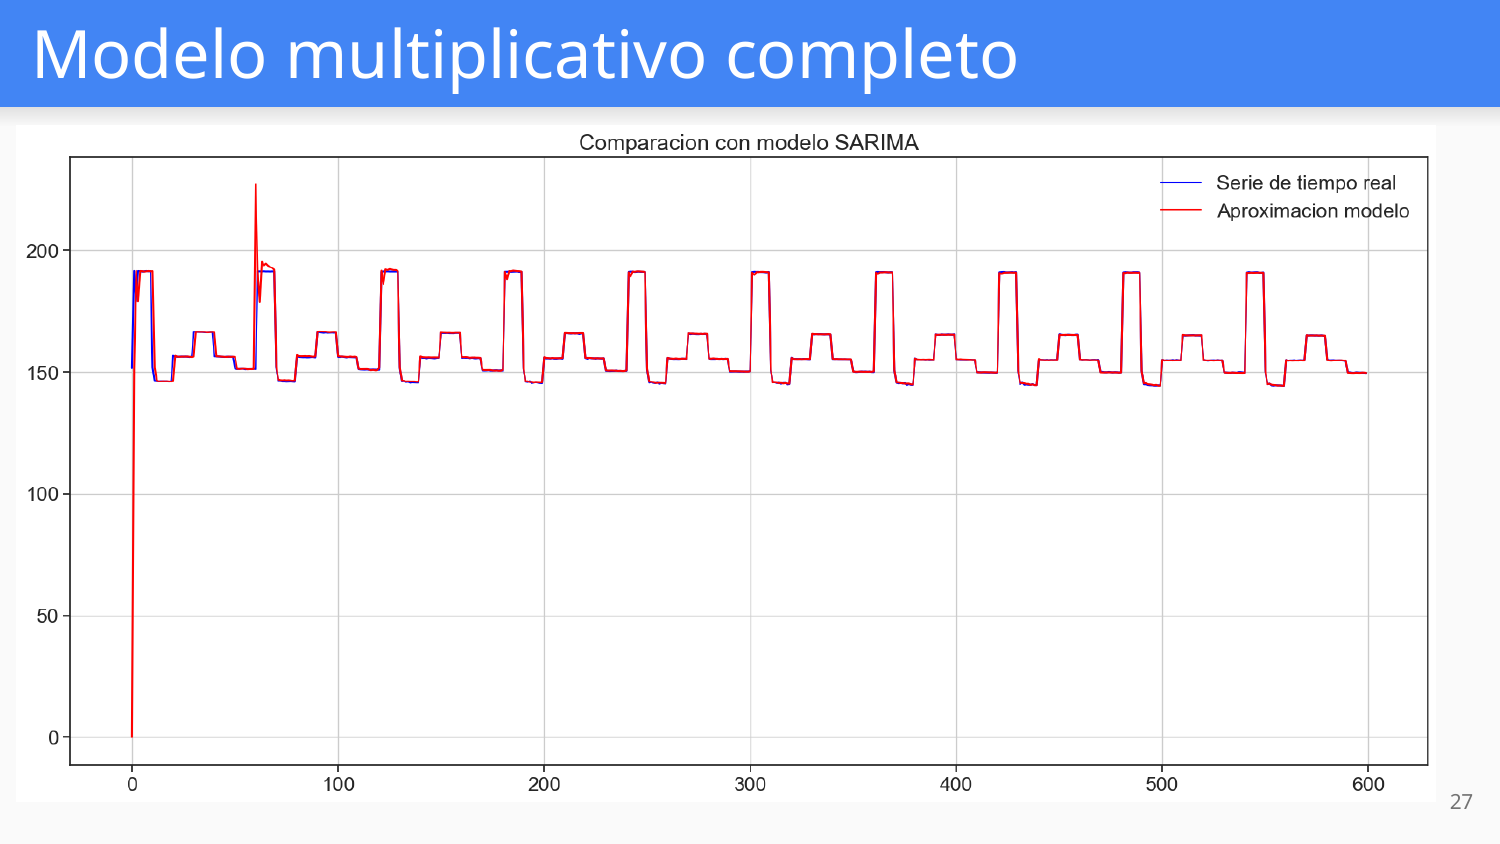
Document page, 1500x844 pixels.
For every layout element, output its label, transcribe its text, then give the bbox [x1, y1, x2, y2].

picture [15, 125, 1436, 803]
title Modelo multiplicativo completo [16, 2, 1464, 102]
slide_number 27 [1398, 770, 1489, 835]
